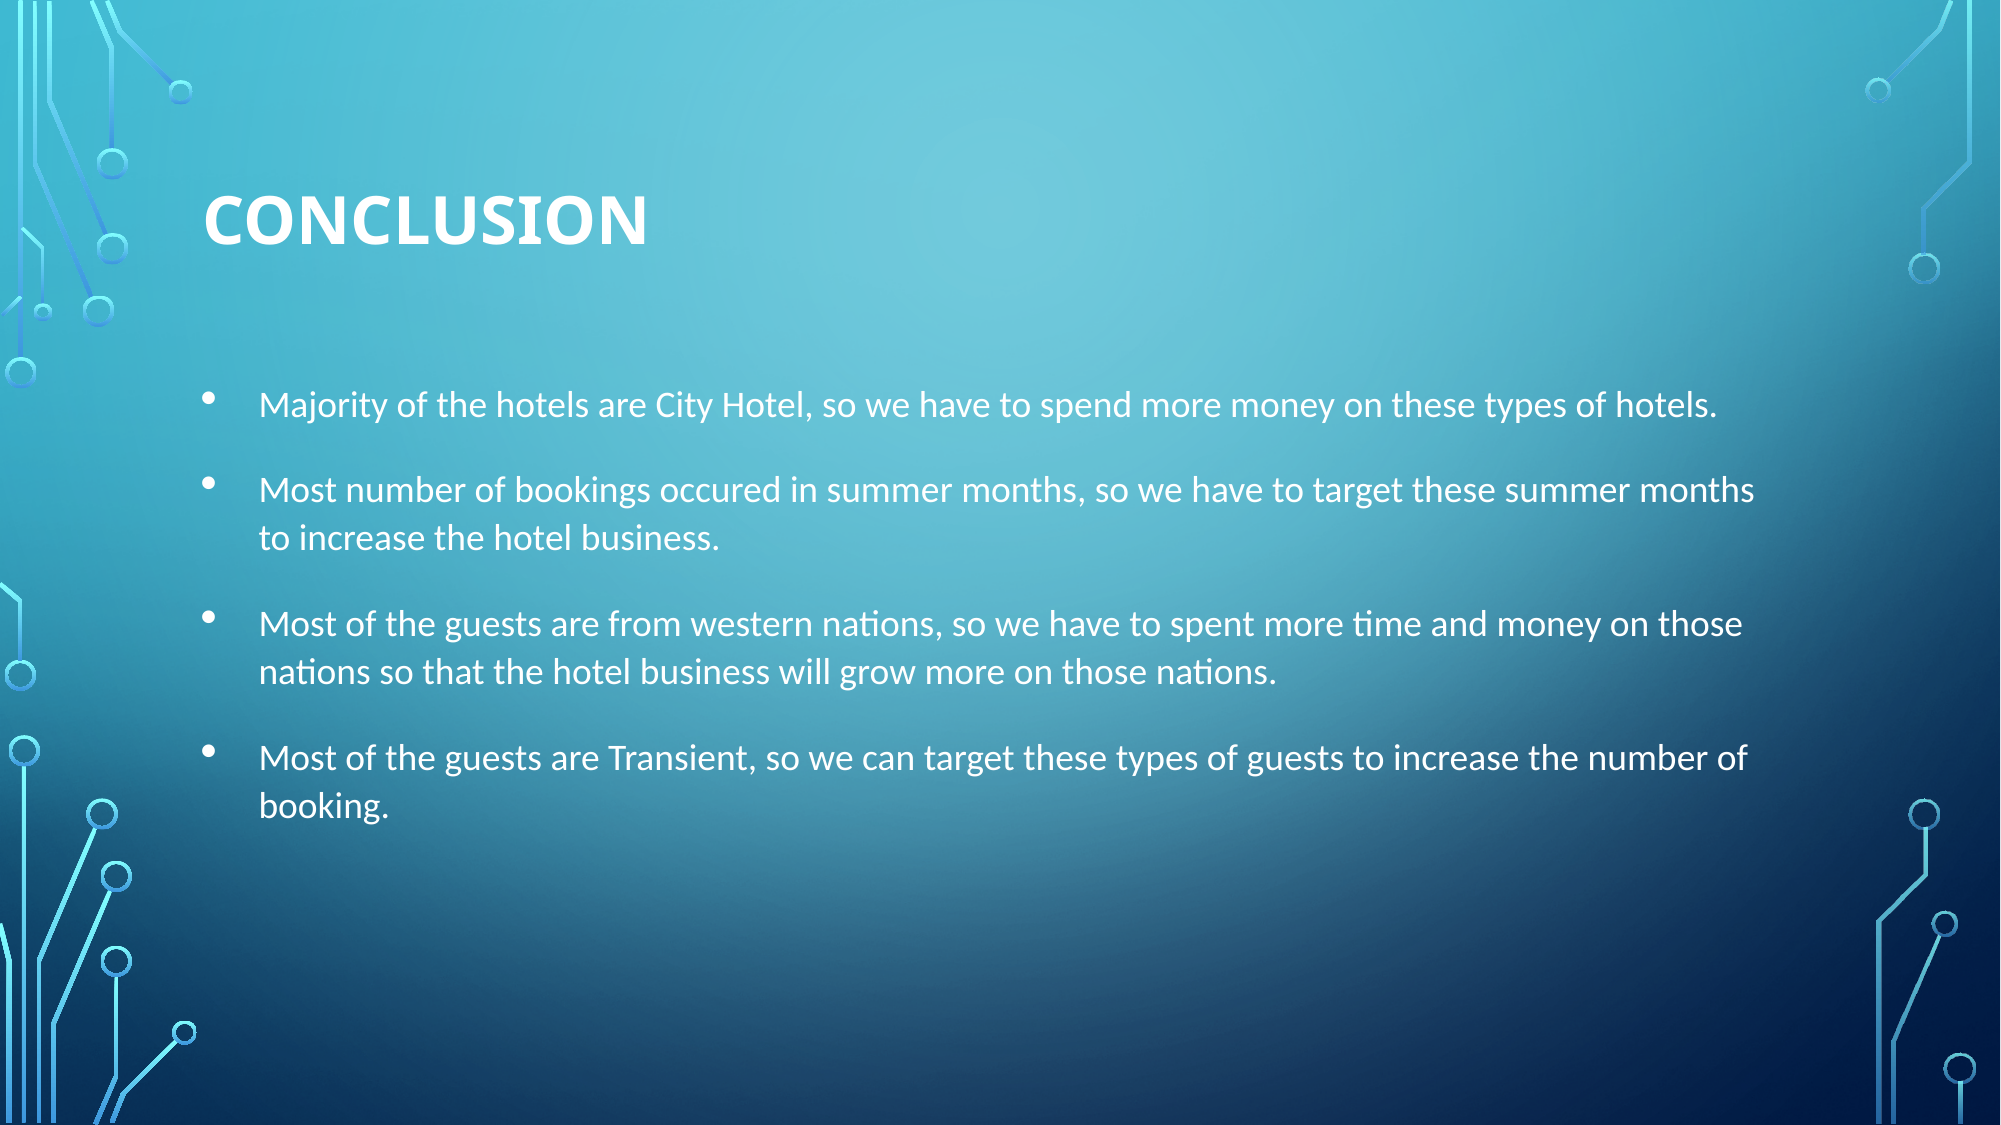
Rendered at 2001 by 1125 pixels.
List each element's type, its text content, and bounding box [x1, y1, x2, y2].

title CONCLUSION [187, 101, 1813, 344]
list Majority of the hotels are City Hotel, so we have to spend more money on these types of hotels. Most number of bookings occured in summer months, so we have to target these summer months to increase the hotel business. Most of the guests are from western nations, so we have to spent more time and money on those nations so that the hotel business will grow more on those nations. Most of the guests are Transient, so we can target these types of guests to increase the number of booking. [187, 369, 1813, 950]
